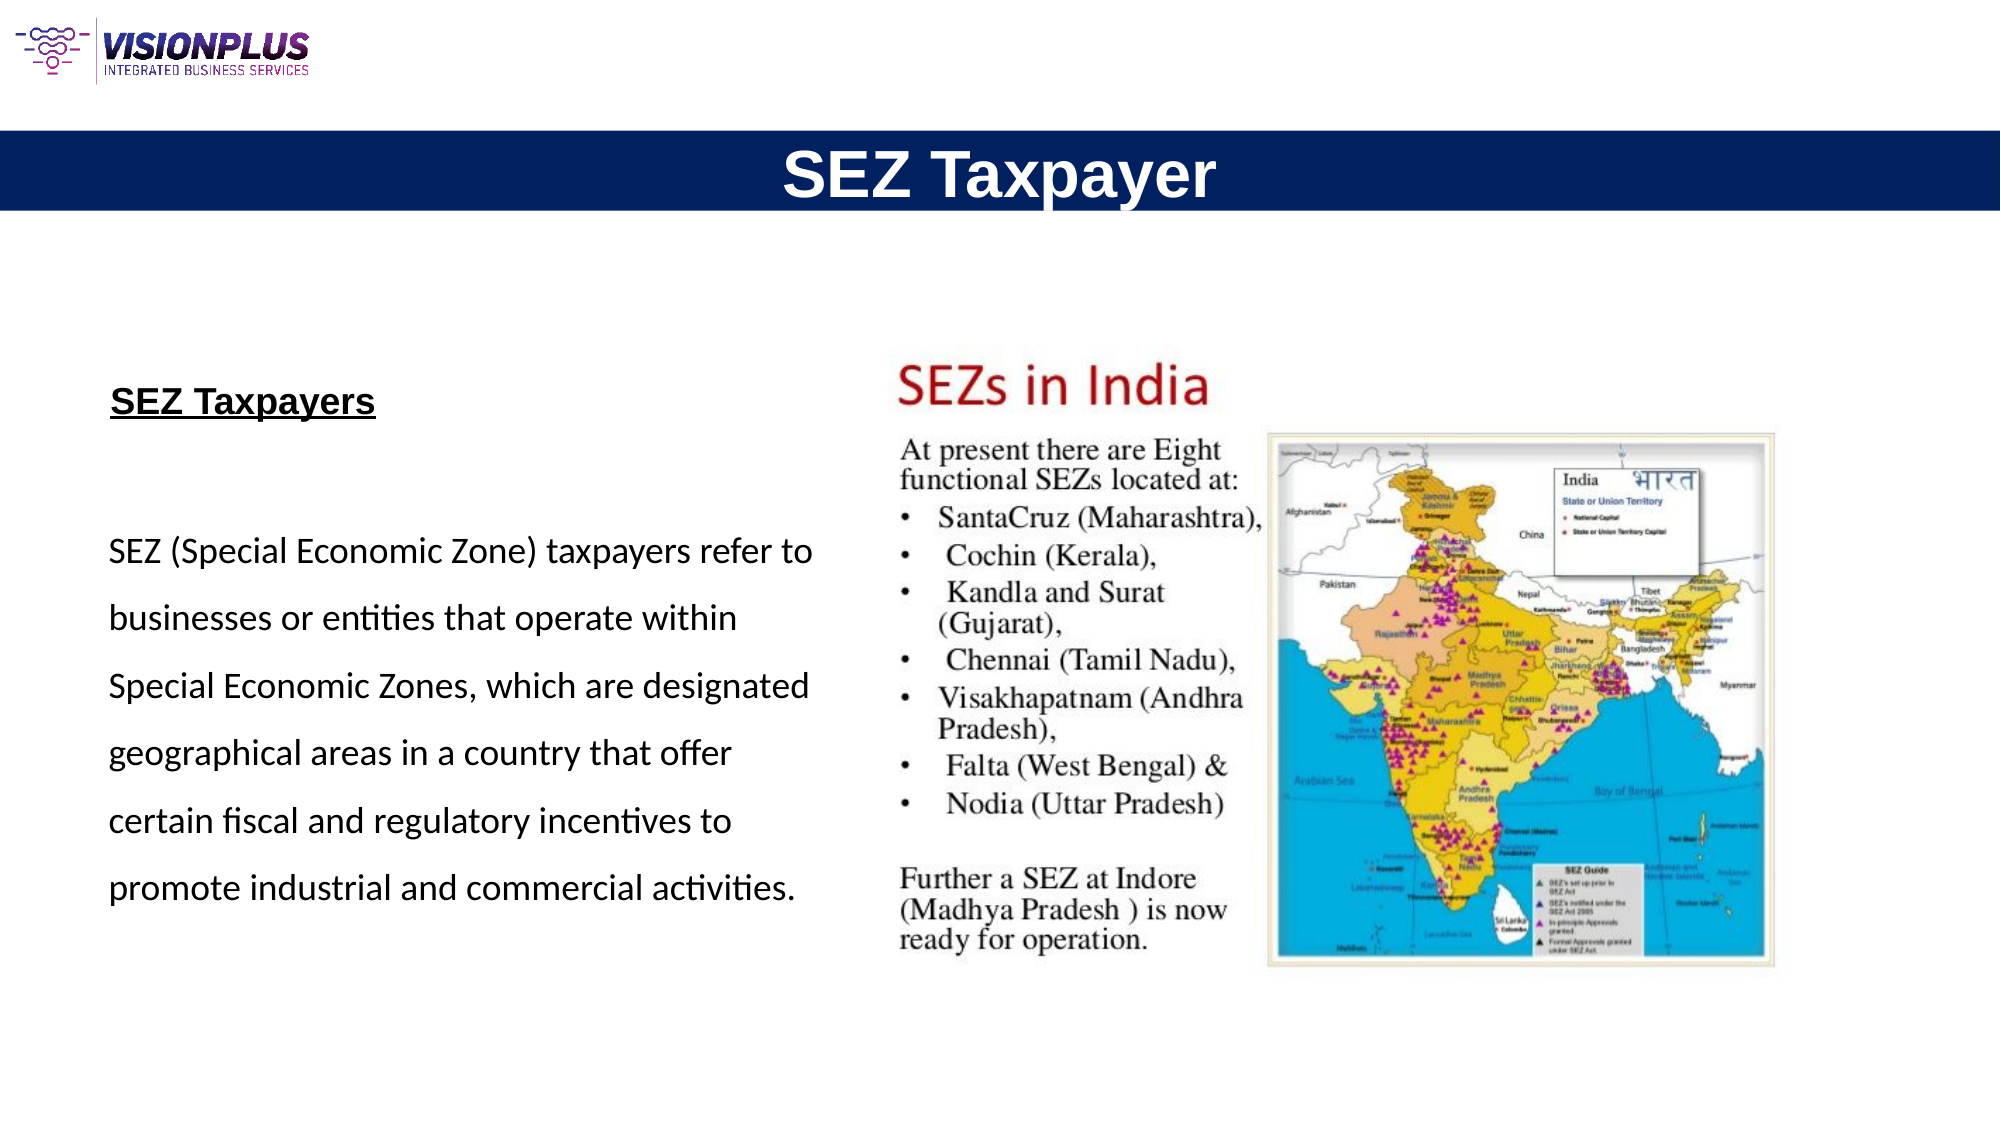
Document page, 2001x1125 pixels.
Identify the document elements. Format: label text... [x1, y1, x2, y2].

text_box SEZ Taxpayer [0, 130, 2000, 211]
text_box SEZ (Special Economic Zone) taxpayers refer to businesses or entities that operate within Special Economic Zones, which are designated geographical areas in a country that offer certain fiscal and regulatory incentives to promote industrial and commercial activities. [93, 495, 821, 916]
text_box SEZ Taxpayers [95, 369, 391, 430]
picture [15, 17, 310, 86]
picture [821, 323, 1847, 1093]
